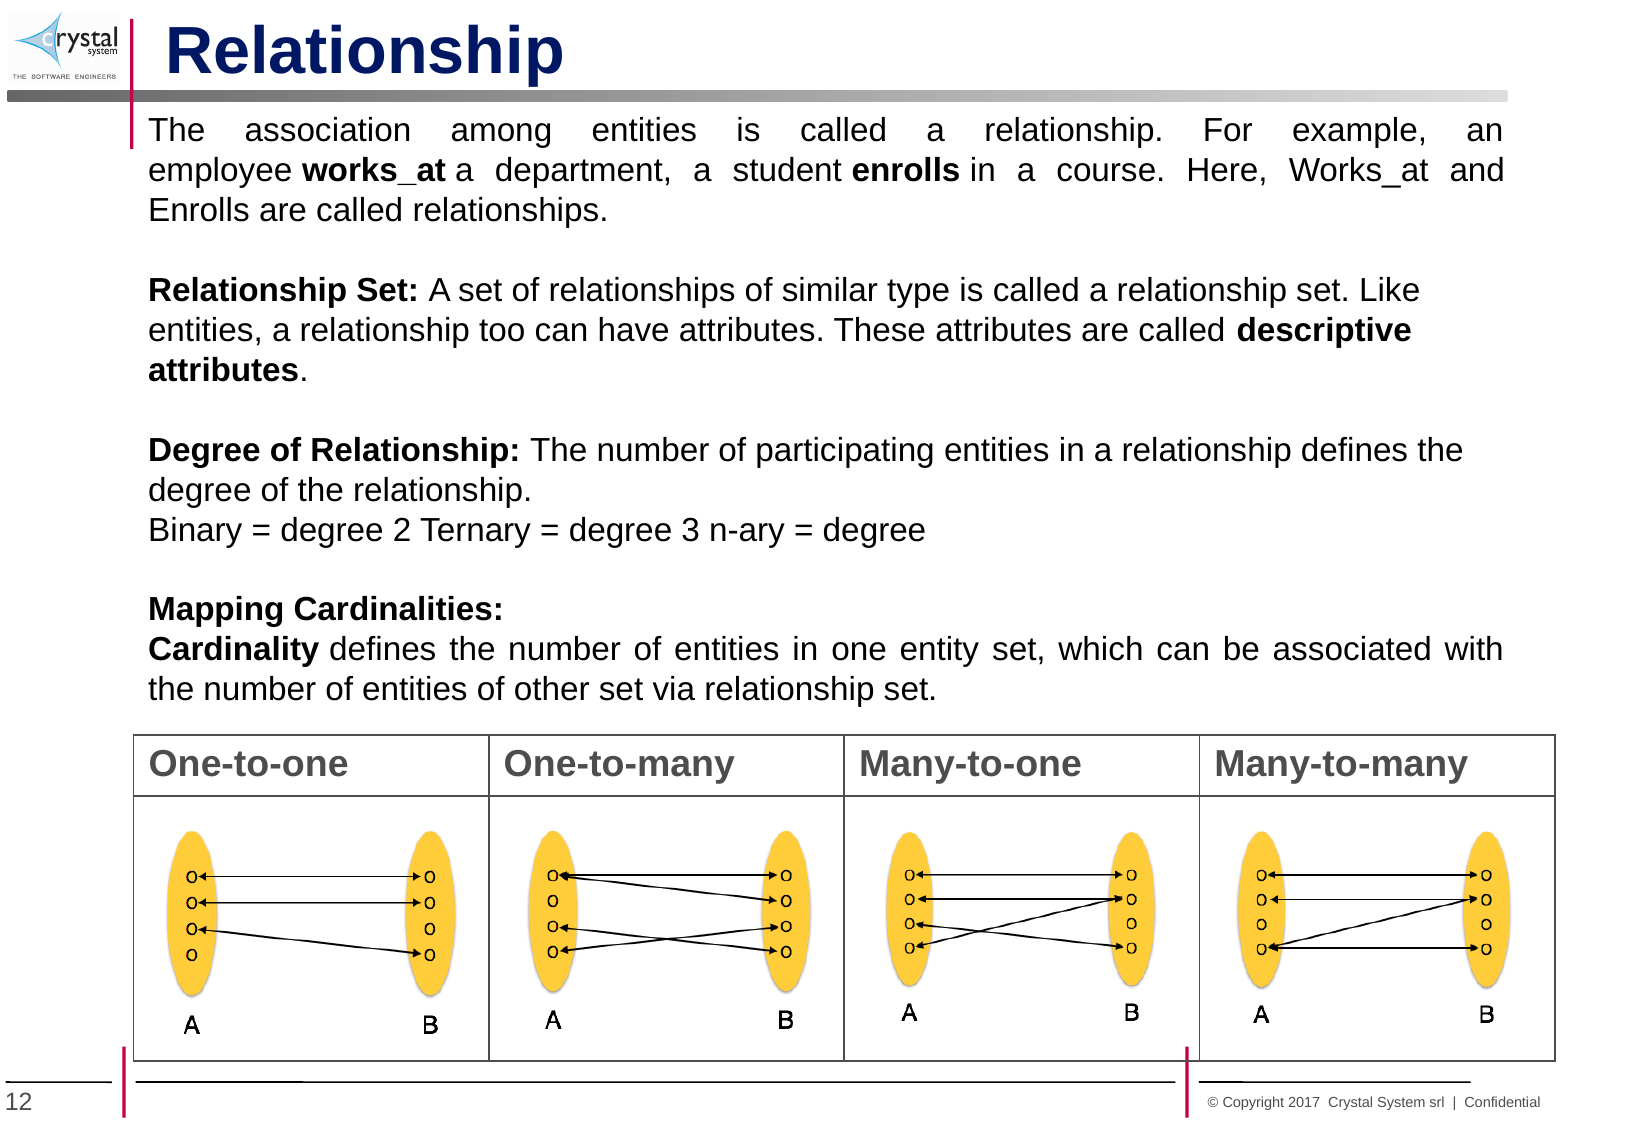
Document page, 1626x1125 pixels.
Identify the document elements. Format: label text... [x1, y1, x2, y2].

table_cell [490, 797, 843, 1060]
picture [7, 11, 125, 84]
text_box The association among entities is called a relationship. For example, an employee works_at a department, a student enrolls in a course. Here, Works_at and Enrolls are called relationships. Relationship Set: A set of relationships of similar type is called a relationship set. Like entities, a relationship too can have attributes. These attributes are called descriptive attributes. Degree of Relationship: The number of participating entities in a relationship defines the degree of the relationship. Binary = degree 2 Ternary = degree 3 n-ary = degree Mapping Cardinalities: Cardinality defines the number of entities in one entity set, which can be associated with the number of entities of other set via relationship set. [133, 101, 1521, 715]
table_cell [1200, 797, 1554, 1060]
table_cell [845, 797, 1199, 1060]
table_header Many-to-many [1200, 736, 1554, 795]
picture [875, 823, 1165, 1028]
table_header One-to-one [134, 736, 488, 795]
table_cell [134, 797, 488, 1060]
text_box Relationship [150, 0, 1464, 101]
table_header One-to-many [490, 736, 843, 795]
table_header Many-to-one [845, 736, 1199, 795]
picture [1229, 826, 1521, 1031]
picture [149, 823, 486, 1047]
picture [512, 823, 828, 1038]
